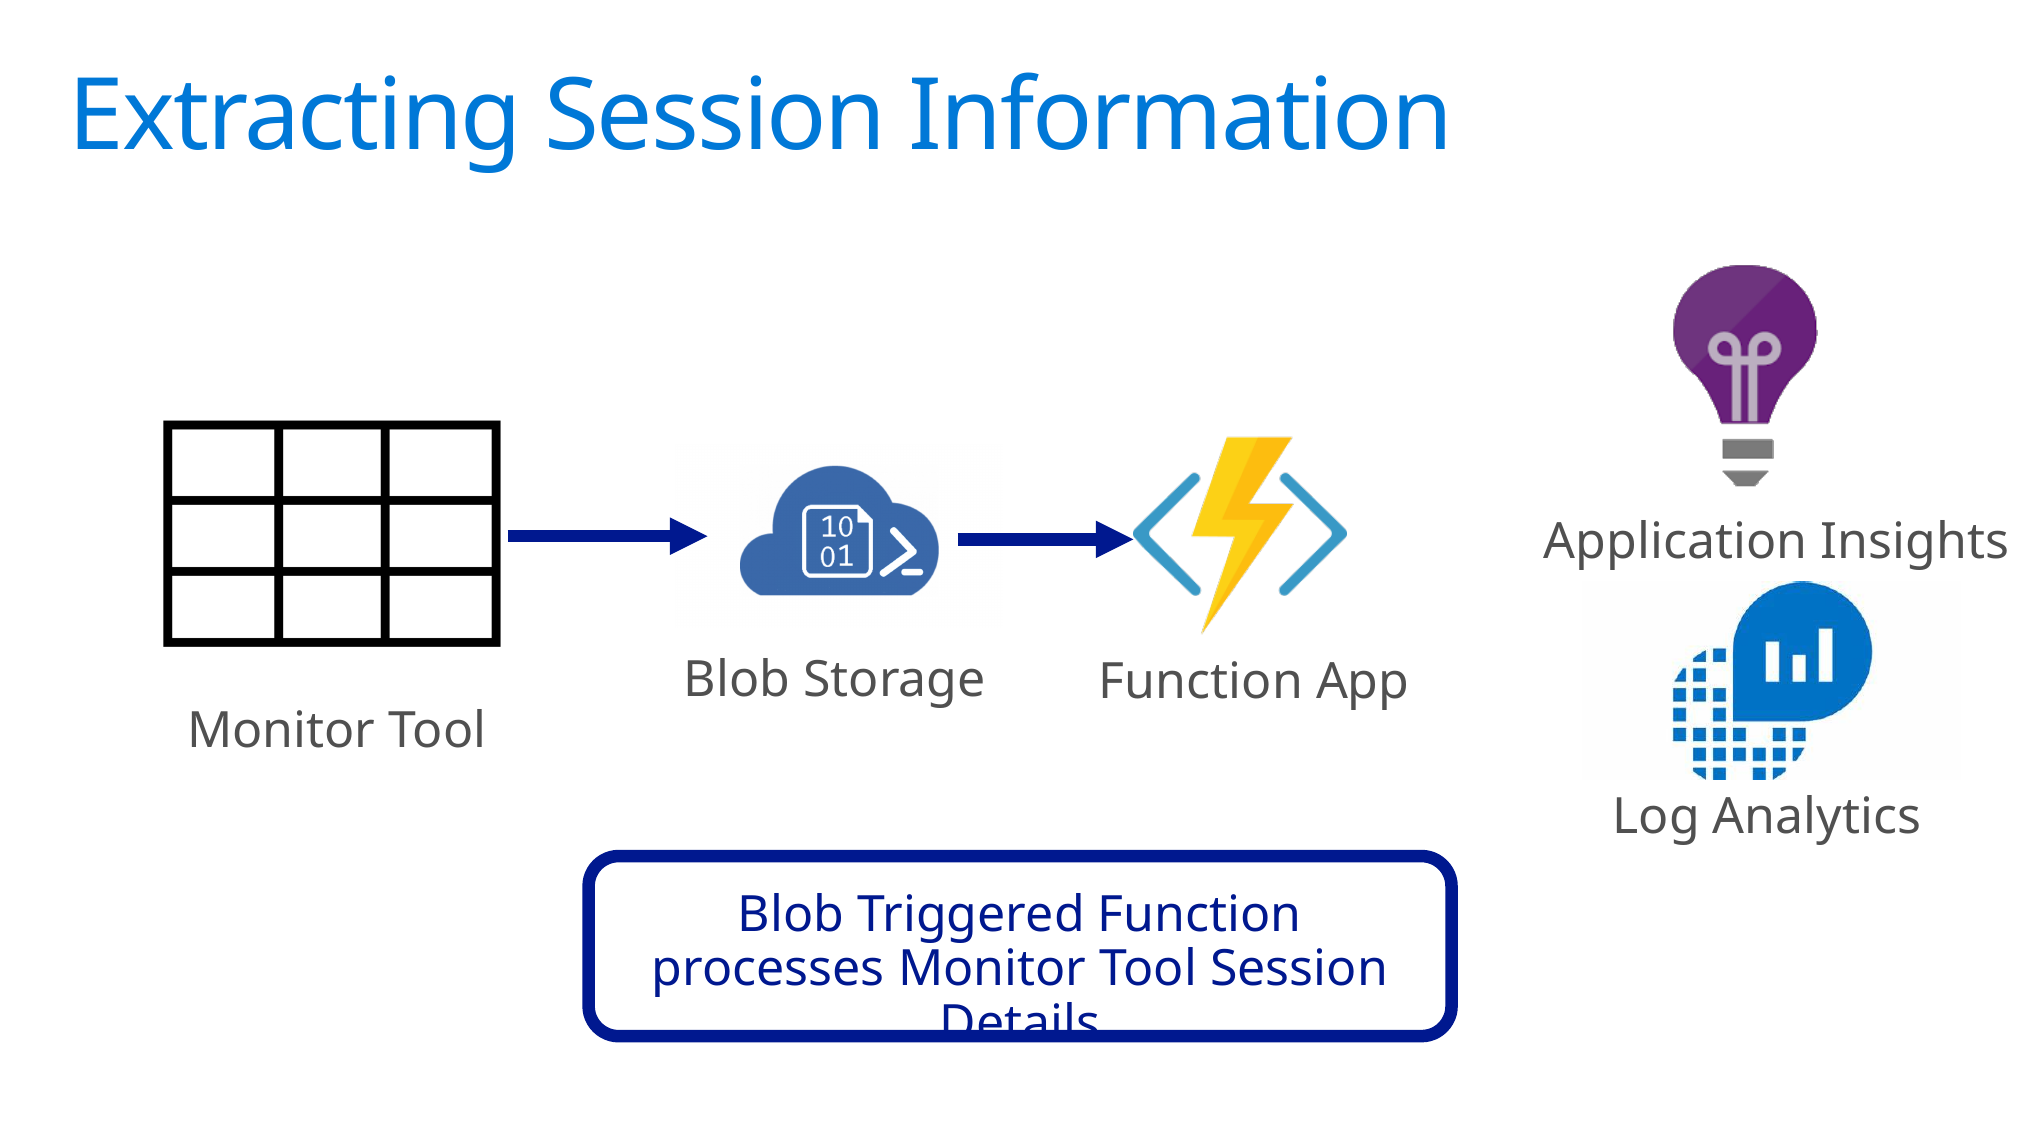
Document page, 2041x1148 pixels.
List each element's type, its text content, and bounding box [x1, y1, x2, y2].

text_box Blob Storage [653, 628, 1068, 731]
picture [1532, 264, 1959, 489]
picture [675, 444, 1003, 628]
picture [1582, 581, 1962, 780]
text_box Monitor Tool [157, 680, 571, 783]
text_box Function App [1068, 631, 1483, 734]
title Extracting Session Information [45, 48, 1996, 199]
text_box Application Insights [1513, 490, 2040, 593]
text_box Log Analytics [1582, 780, 1961, 869]
picture [119, 323, 545, 749]
text_box Blob Triggered Function processes Monitor Tool Session Details [587, 855, 1453, 1037]
picture [1133, 429, 1347, 643]
